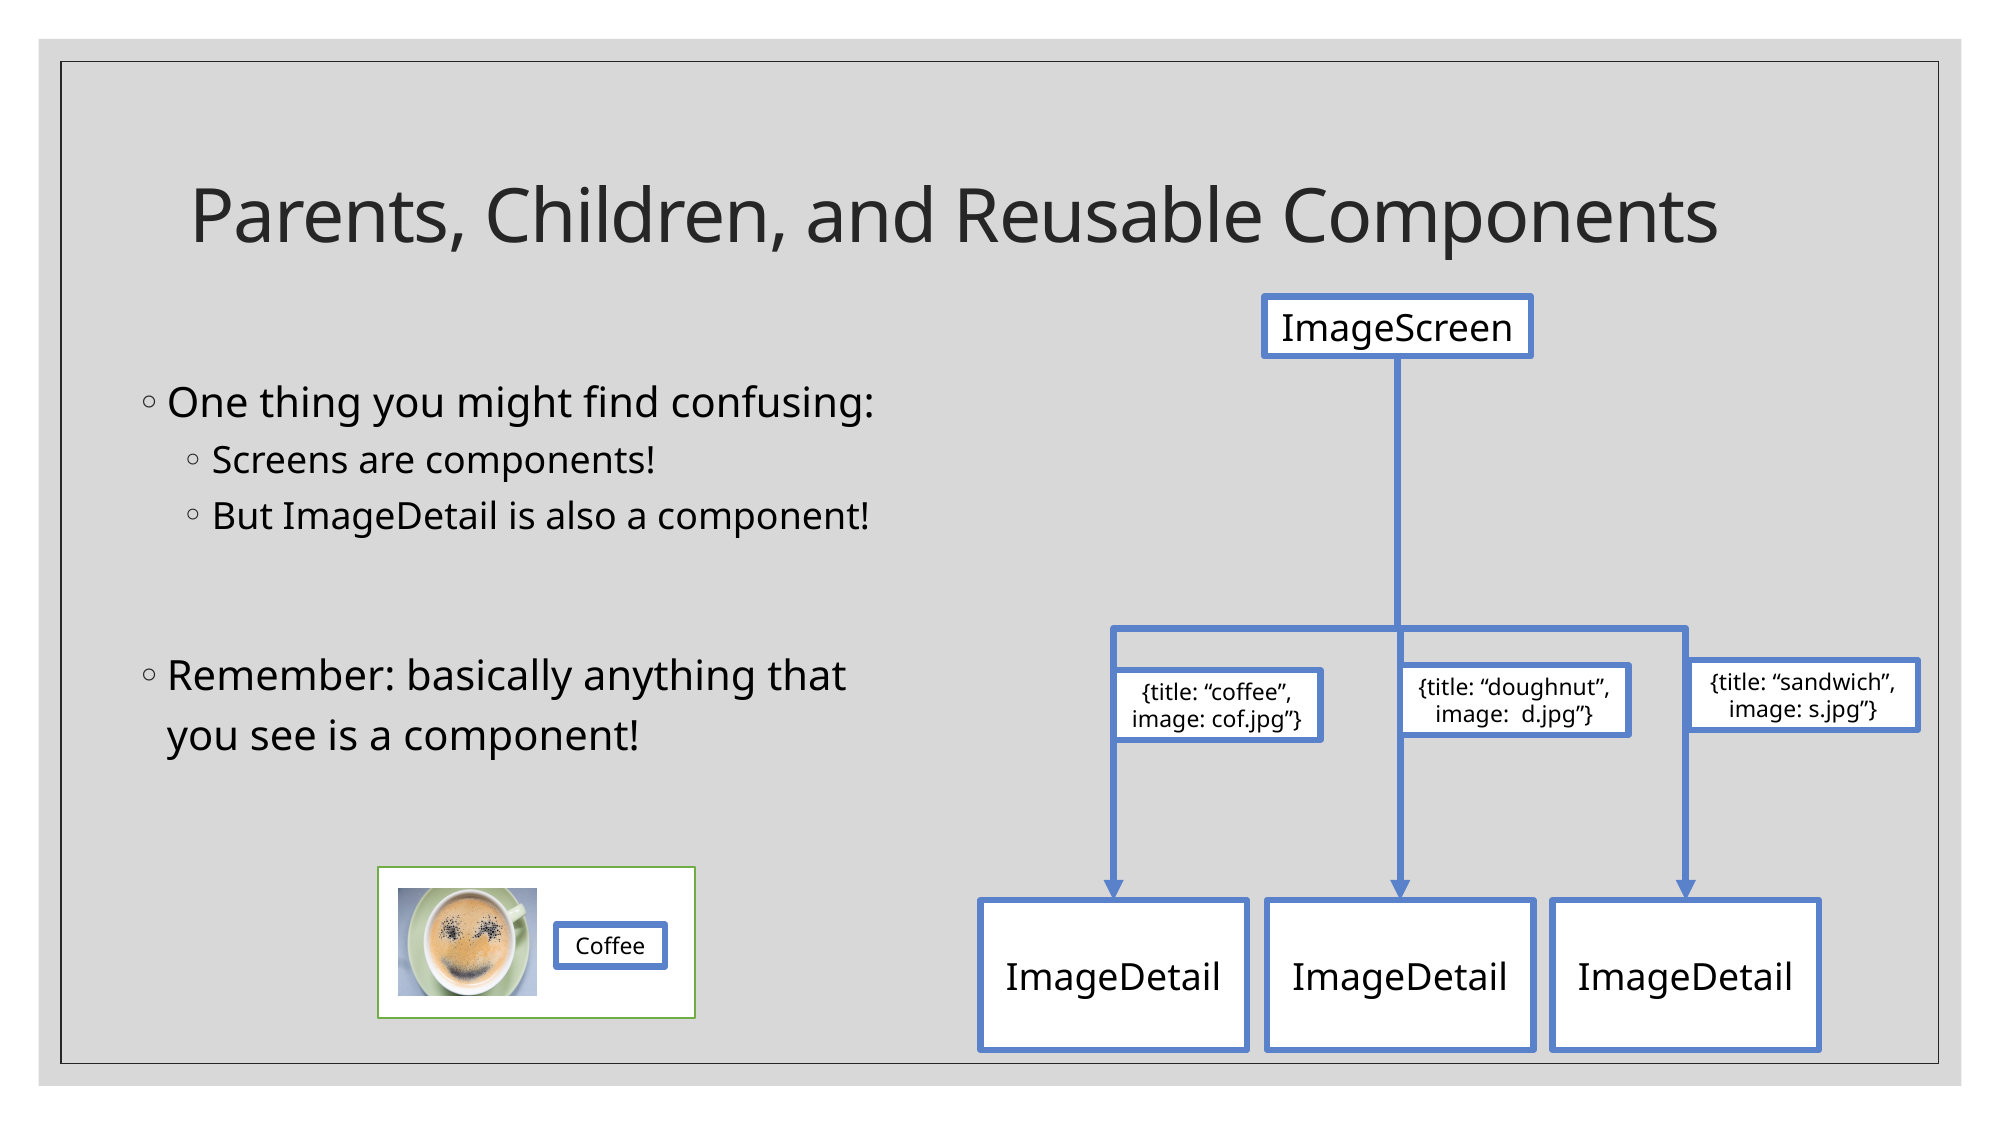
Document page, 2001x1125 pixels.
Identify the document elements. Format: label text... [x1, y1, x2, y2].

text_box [980, 296, 1918, 1052]
title Parents, Children, and Reusable Components [174, 105, 1825, 331]
list One thing you might find confusing: Screens are components! But ImageDetail is also a component! Remember: basically anything that you see is a component! [121, 358, 924, 990]
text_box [377, 866, 695, 1018]
